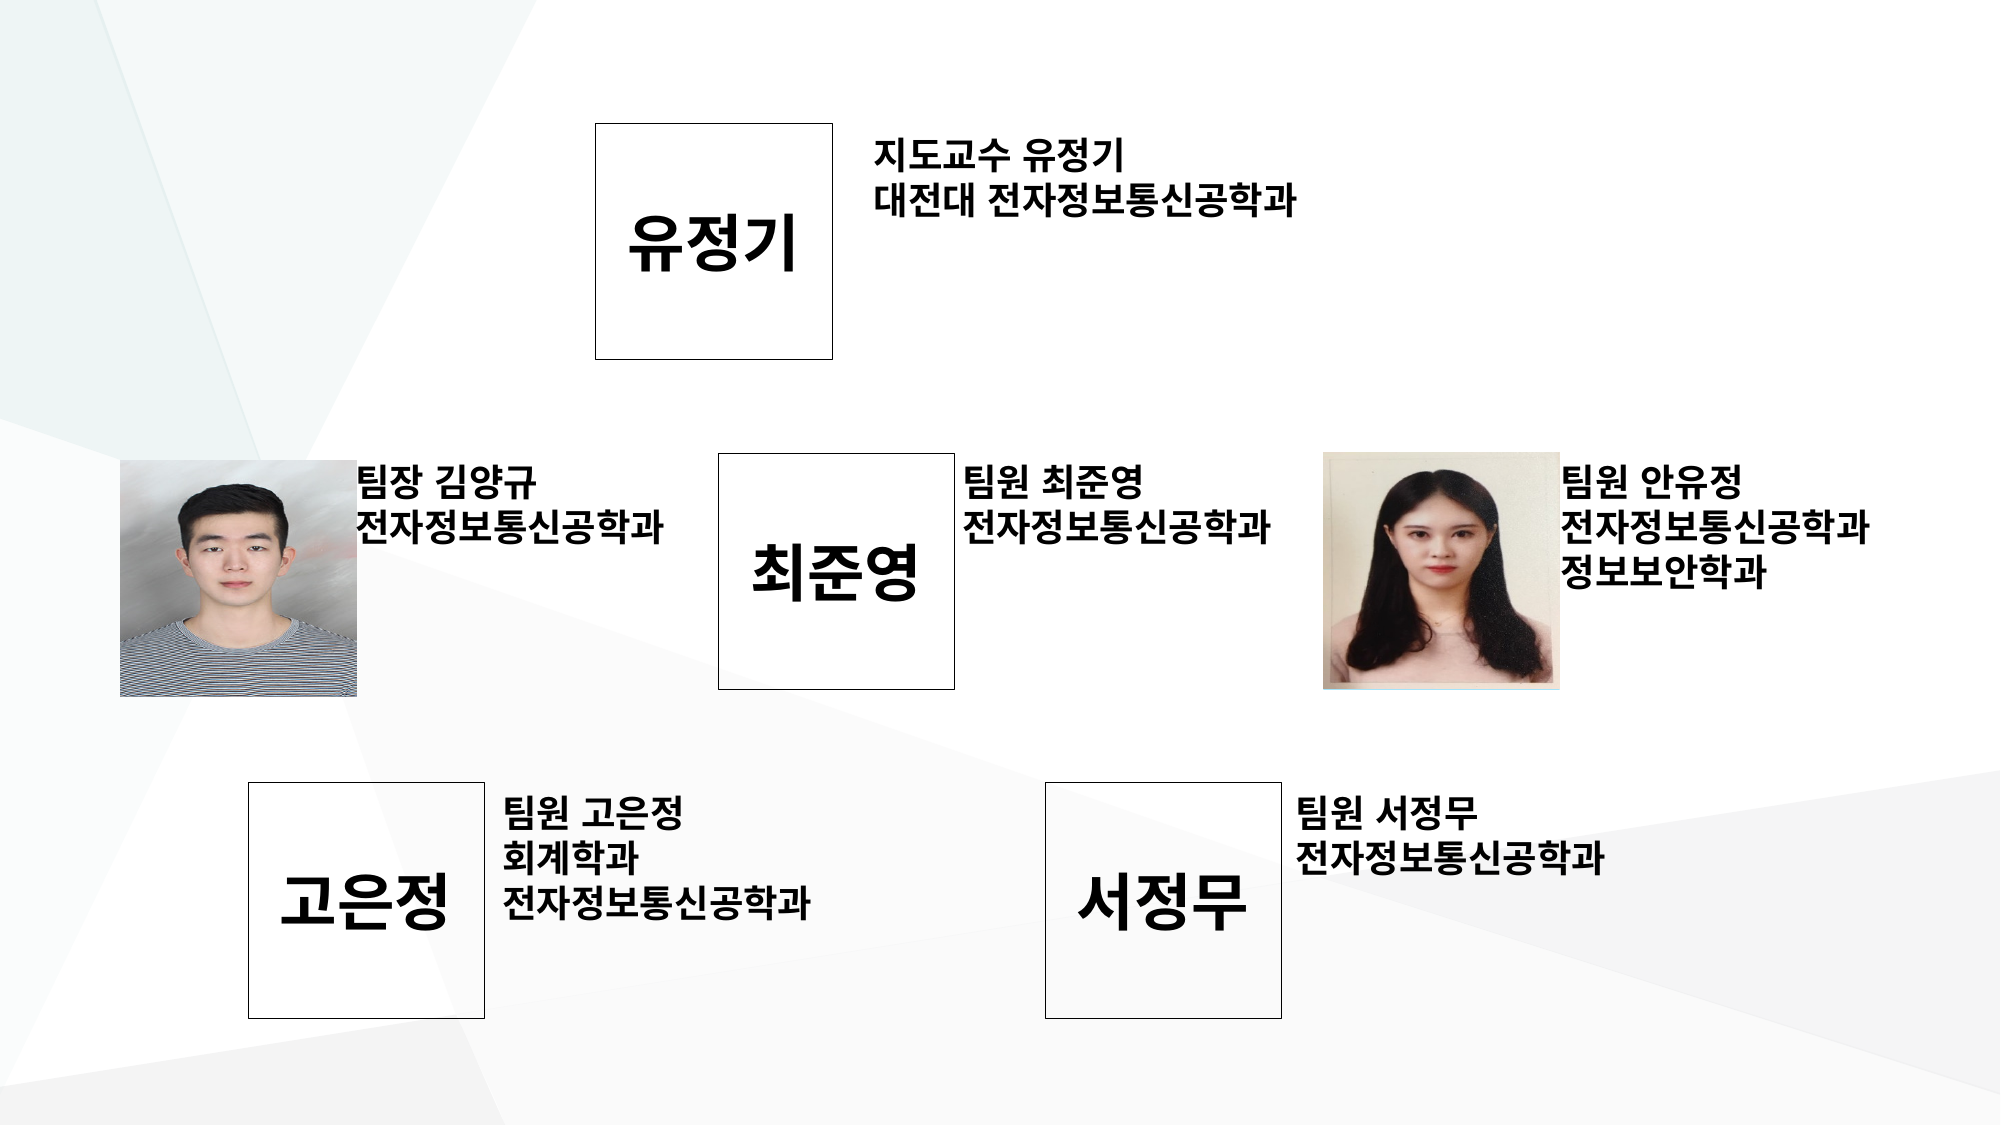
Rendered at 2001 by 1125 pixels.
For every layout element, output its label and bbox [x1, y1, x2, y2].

text_box [247, 781, 890, 1019]
text_box [721, 451, 1318, 690]
text_box [1044, 781, 1683, 1019]
text_box [595, 122, 1405, 360]
text_box [1323, 451, 1929, 690]
text_box [120, 451, 719, 698]
